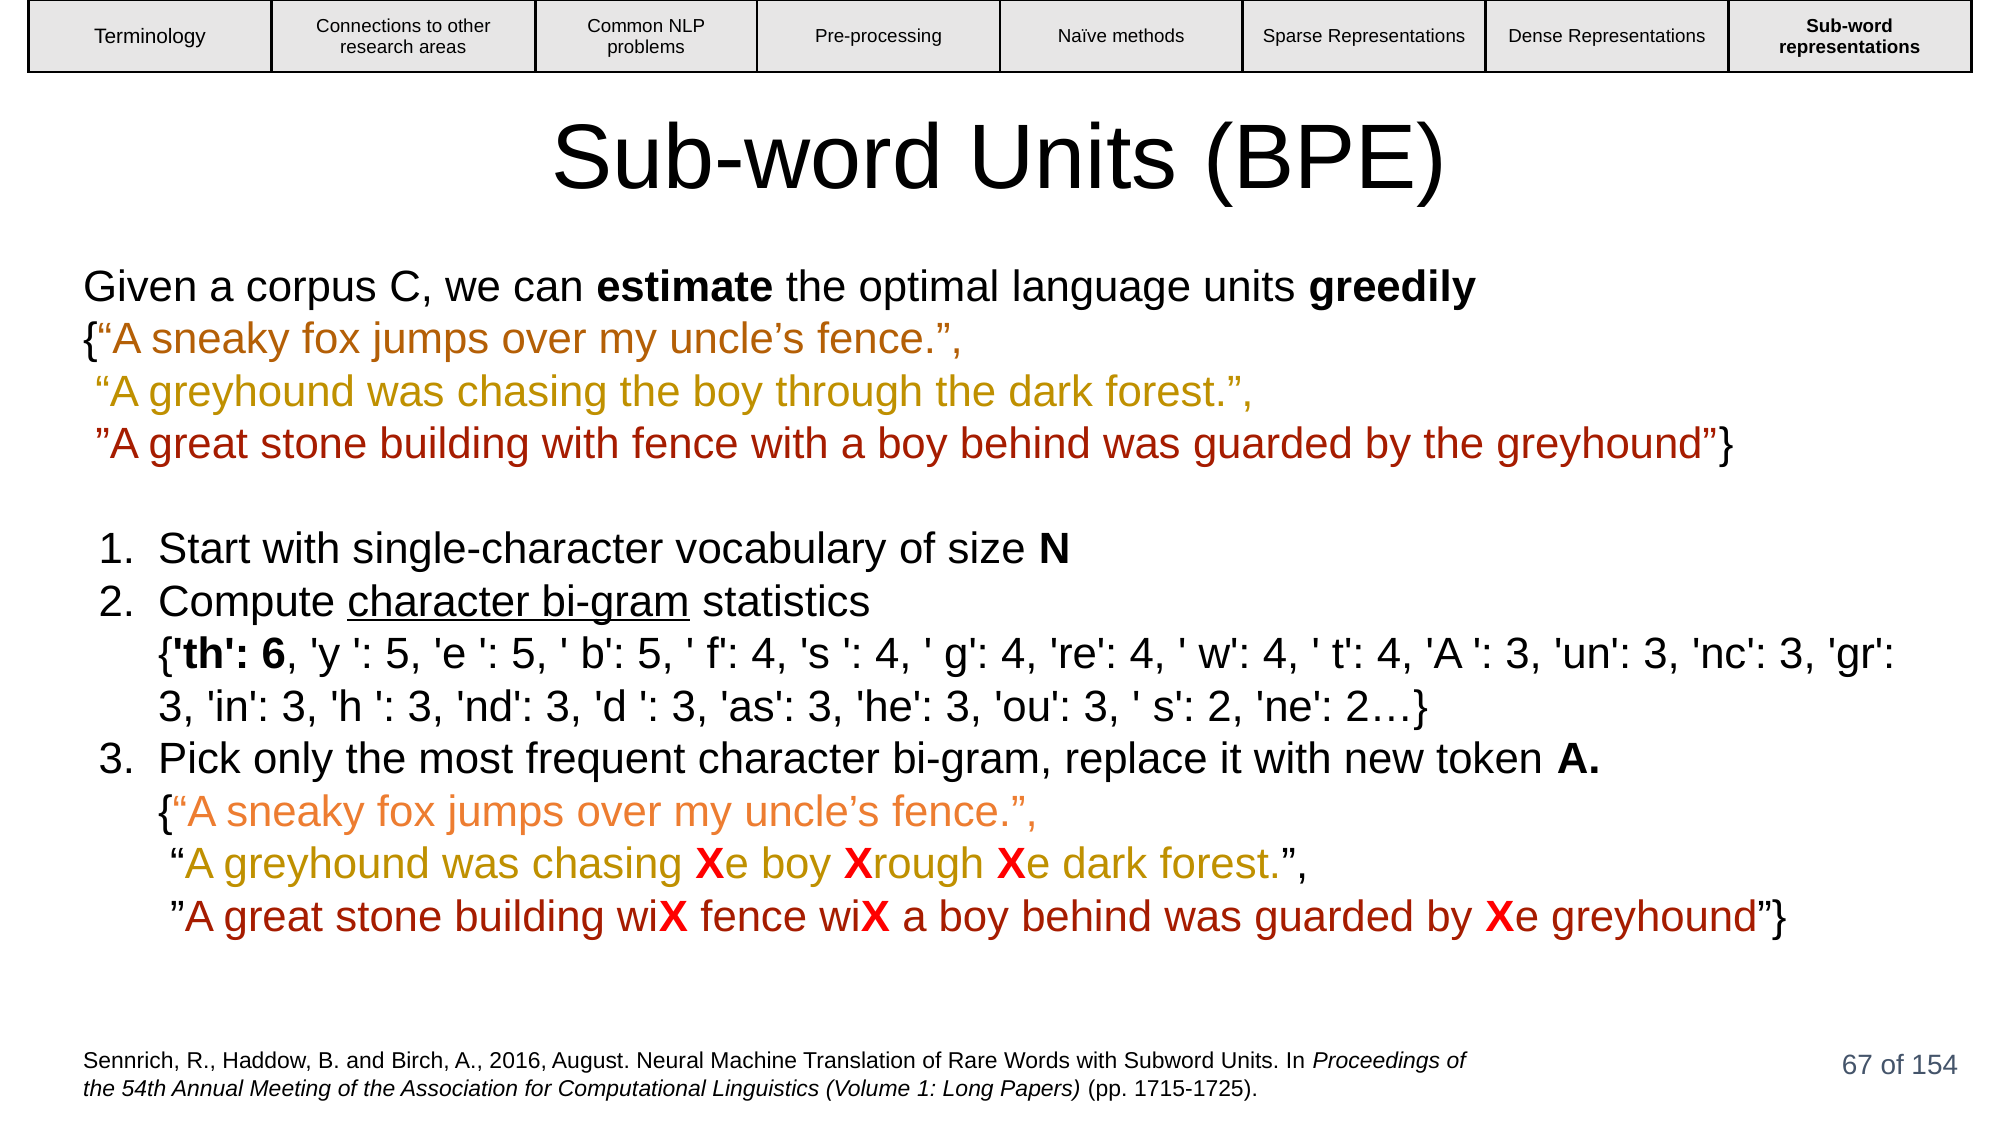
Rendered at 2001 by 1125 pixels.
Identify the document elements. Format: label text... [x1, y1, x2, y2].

table_header Sub-word representations [1730, 1, 1970, 71]
text_box Sennrich, R., Haddow, B. and Birch, A., 2016, August. Neural Machine Translation of Rare Words with Subword Units. In Proceedings of the 54th Annual Meeting of the Association for Computational Linguistics (Volume 1: Long Papers) (pp. 1715-1725). [68, 1038, 1506, 1088]
table_header Connections to other research areas [273, 1, 534, 71]
table_header Dense Representations [1487, 1, 1727, 71]
table_header Naïve methods [1001, 1, 1241, 71]
table_header Sparse Representations [1244, 1, 1484, 71]
slide_number ‹#› of 154 [1708, 1019, 1974, 1106]
table_header Common NLP problems [537, 1, 756, 71]
table_header Terminology [30, 1, 270, 71]
table_header Pre-processing [758, 1, 999, 71]
title Sub-word Units (BPE) [68, 82, 1932, 208]
text_box Given a corpus C, we can estimate the optimal language units greedily {“A sneaky fox jumps over my uncle’s fence.”, “A greyhound was chasing the boy through the dark forest.”, ”A great stone building with fence with a boy behind was guarded by the greyhound”} Start with single-character vocabulary of size N Compute character bi-gram statistics {'th': 6, 'y ': 5, 'e ': 5, ' b': 5, ' f': 4, 's ': 4, ' g': 4, 're': 4, ' w': 4, ' t': 4, 'A ': 3, 'un': 3, 'nc': 3, 'gr': 3, 'in': 3, 'h ': 3, 'nd': 3, 'd ': 3, 'as': 3, 'he': 3, 'ou': 3, ' s': 2, 'ne': 2…} Pick only the most frequent character bi-gram, replace it with new token A. {“A sneaky fox jumps over my uncle’s fence.”, “A greyhound was chasing Xe boy Xrough Xe dark forest.”, ”A great stone building wiX fence wiX a boy behind was guarded by Xe greyhound”} [68, 242, 1932, 1060]
